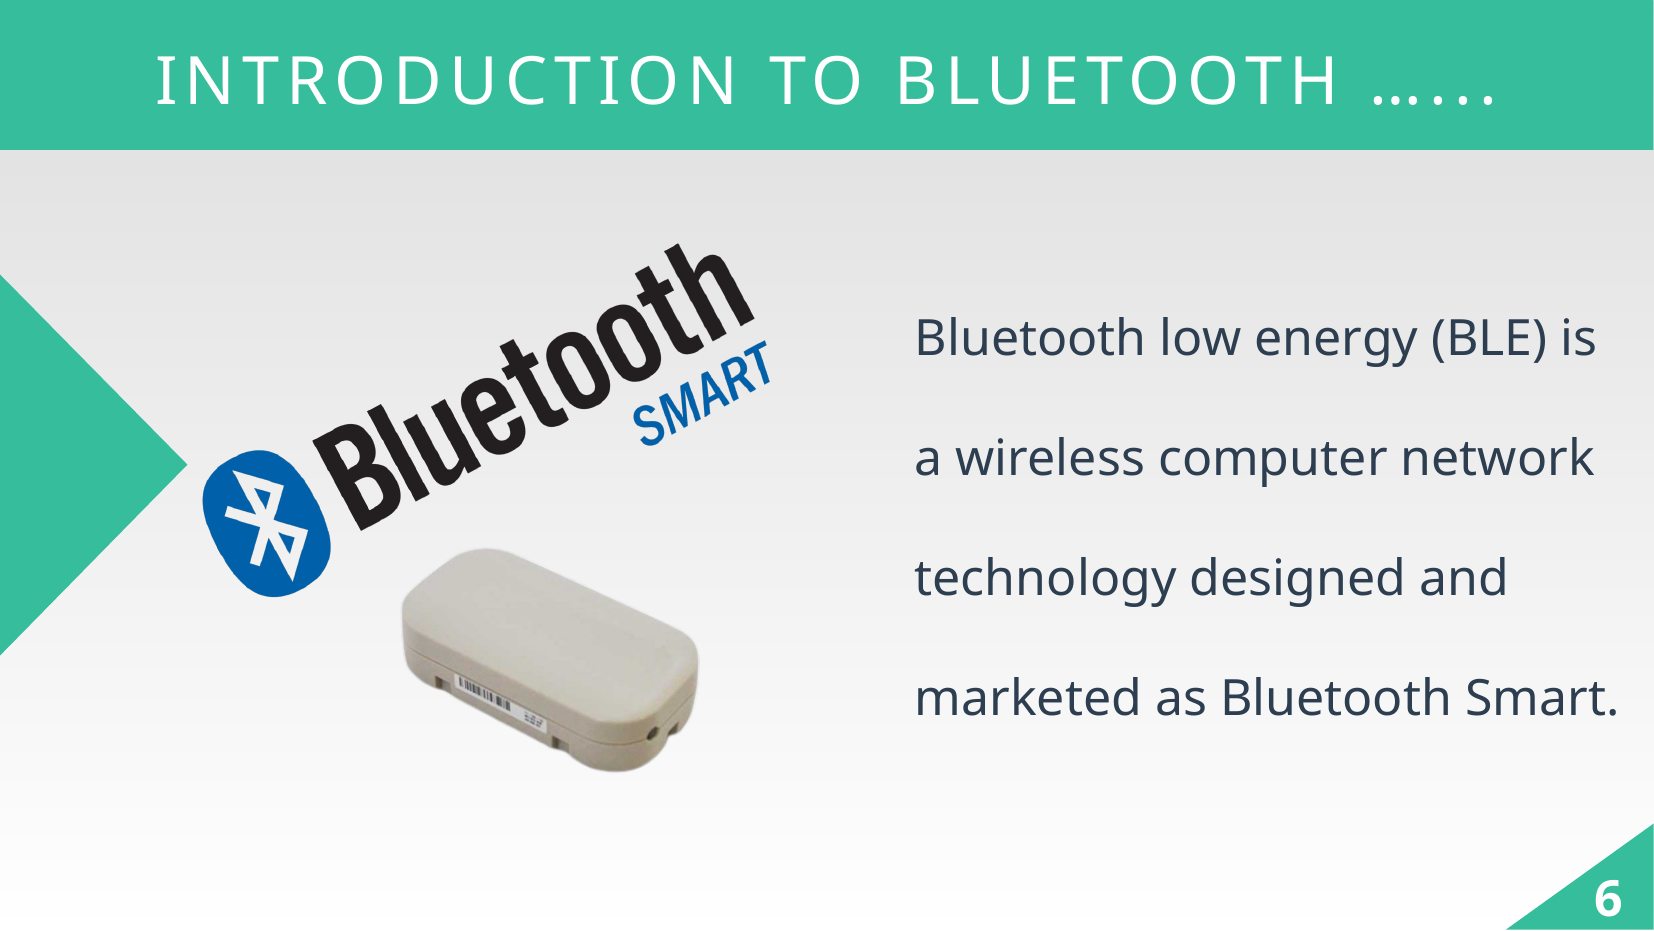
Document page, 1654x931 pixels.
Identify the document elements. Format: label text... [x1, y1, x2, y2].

text_box INTRODUCTION TO BLUETOOTH …... [114, 4, 1540, 153]
text_box [0, 274, 186, 656]
text_box Bluetooth low energy (BLE) is a wireless computer network technology designed and marketed as Bluetooth Smart. [900, 237, 1654, 693]
text_box [1590, 823, 1654, 930]
text_box 6 [1525, 869, 1639, 931]
text_box [0, 0, 1654, 150]
text_box [1505, 915, 1525, 930]
picture [99, 208, 1003, 818]
